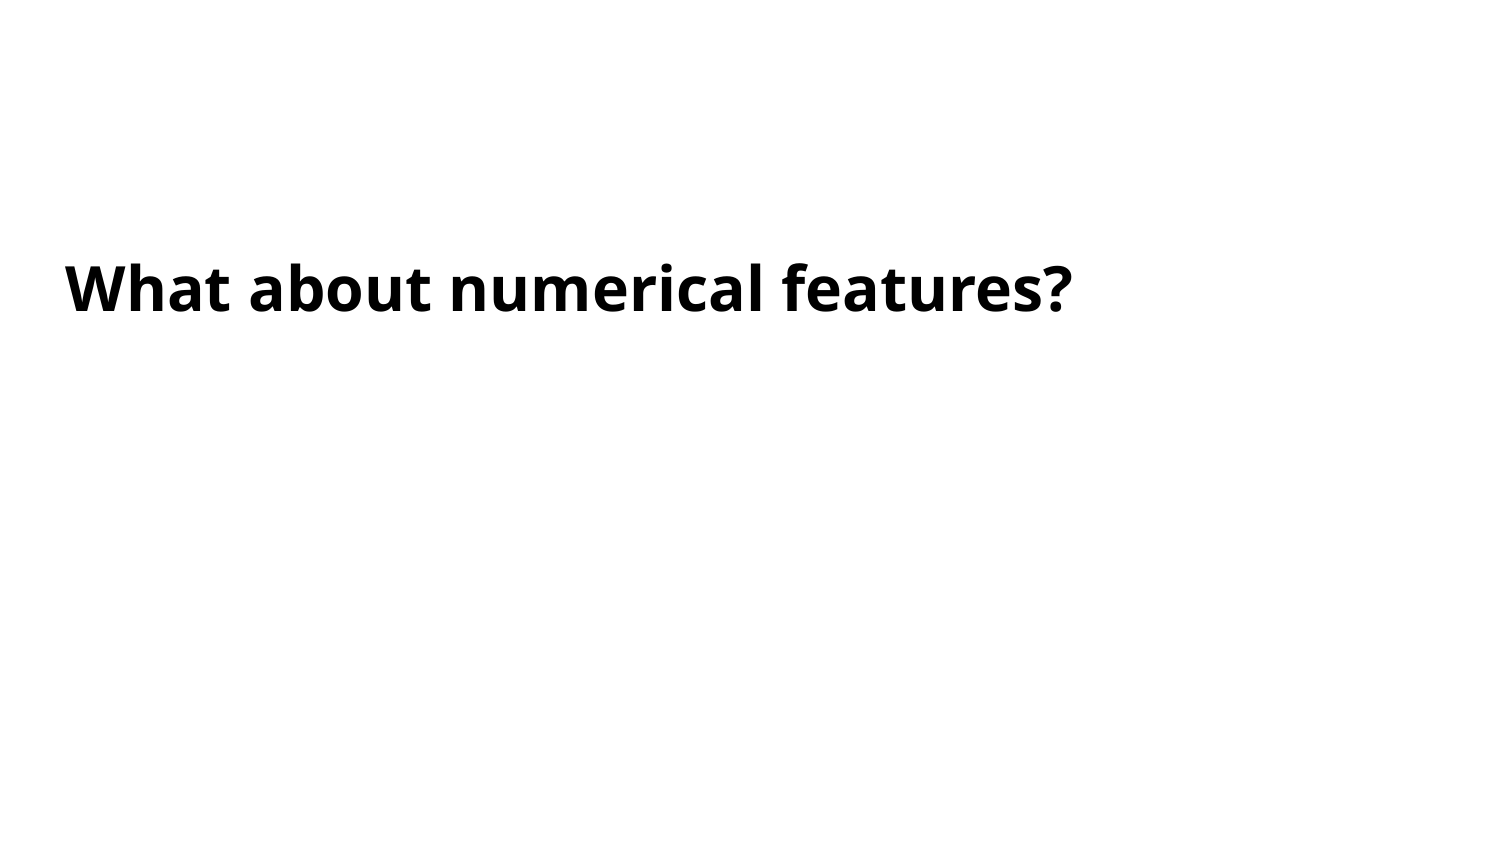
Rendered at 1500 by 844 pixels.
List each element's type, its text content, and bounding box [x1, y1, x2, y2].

text_box What about numerical features? [51, 233, 1449, 328]
